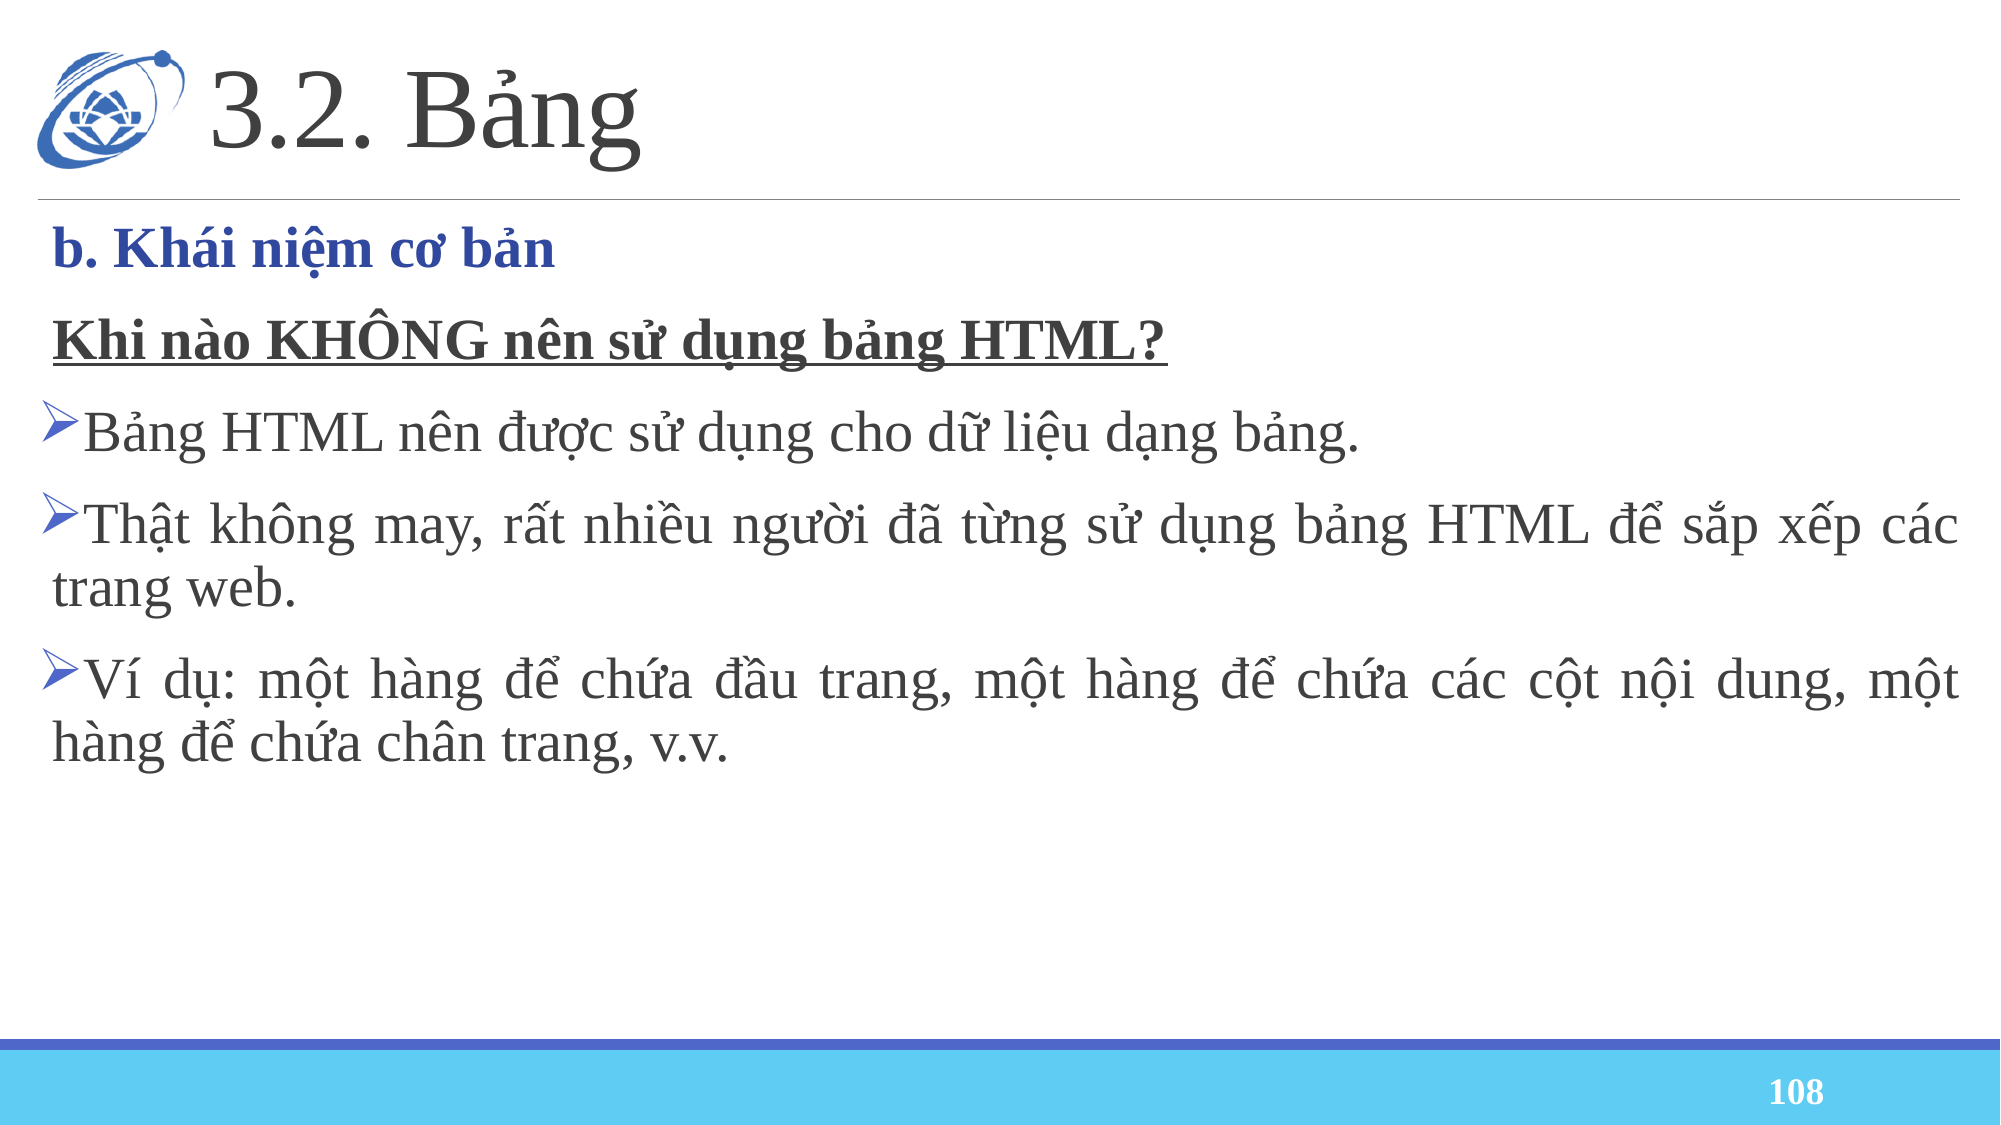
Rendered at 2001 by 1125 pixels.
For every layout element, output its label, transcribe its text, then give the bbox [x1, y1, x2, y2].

title 3.2. Bảng [193, 47, 1961, 192]
picture [37, 34, 185, 183]
slide_number 108 [1624, 1059, 1840, 1120]
list b. Khái niệm cơ bản Khi nào KHÔNG nên sử dụng bảng HTML? Bảng HTML nên được sử dụng cho dữ liệu dạng bảng. Thật không may, rất nhiều người đã từng sử dụng bảng HTML để sắp xếp các trang web. Ví dụ: một hàng để chứa đầu trang, một hàng để chứa các cột nội dung, một hàng để chứa chân trang, v.v. [37, 209, 1961, 1011]
